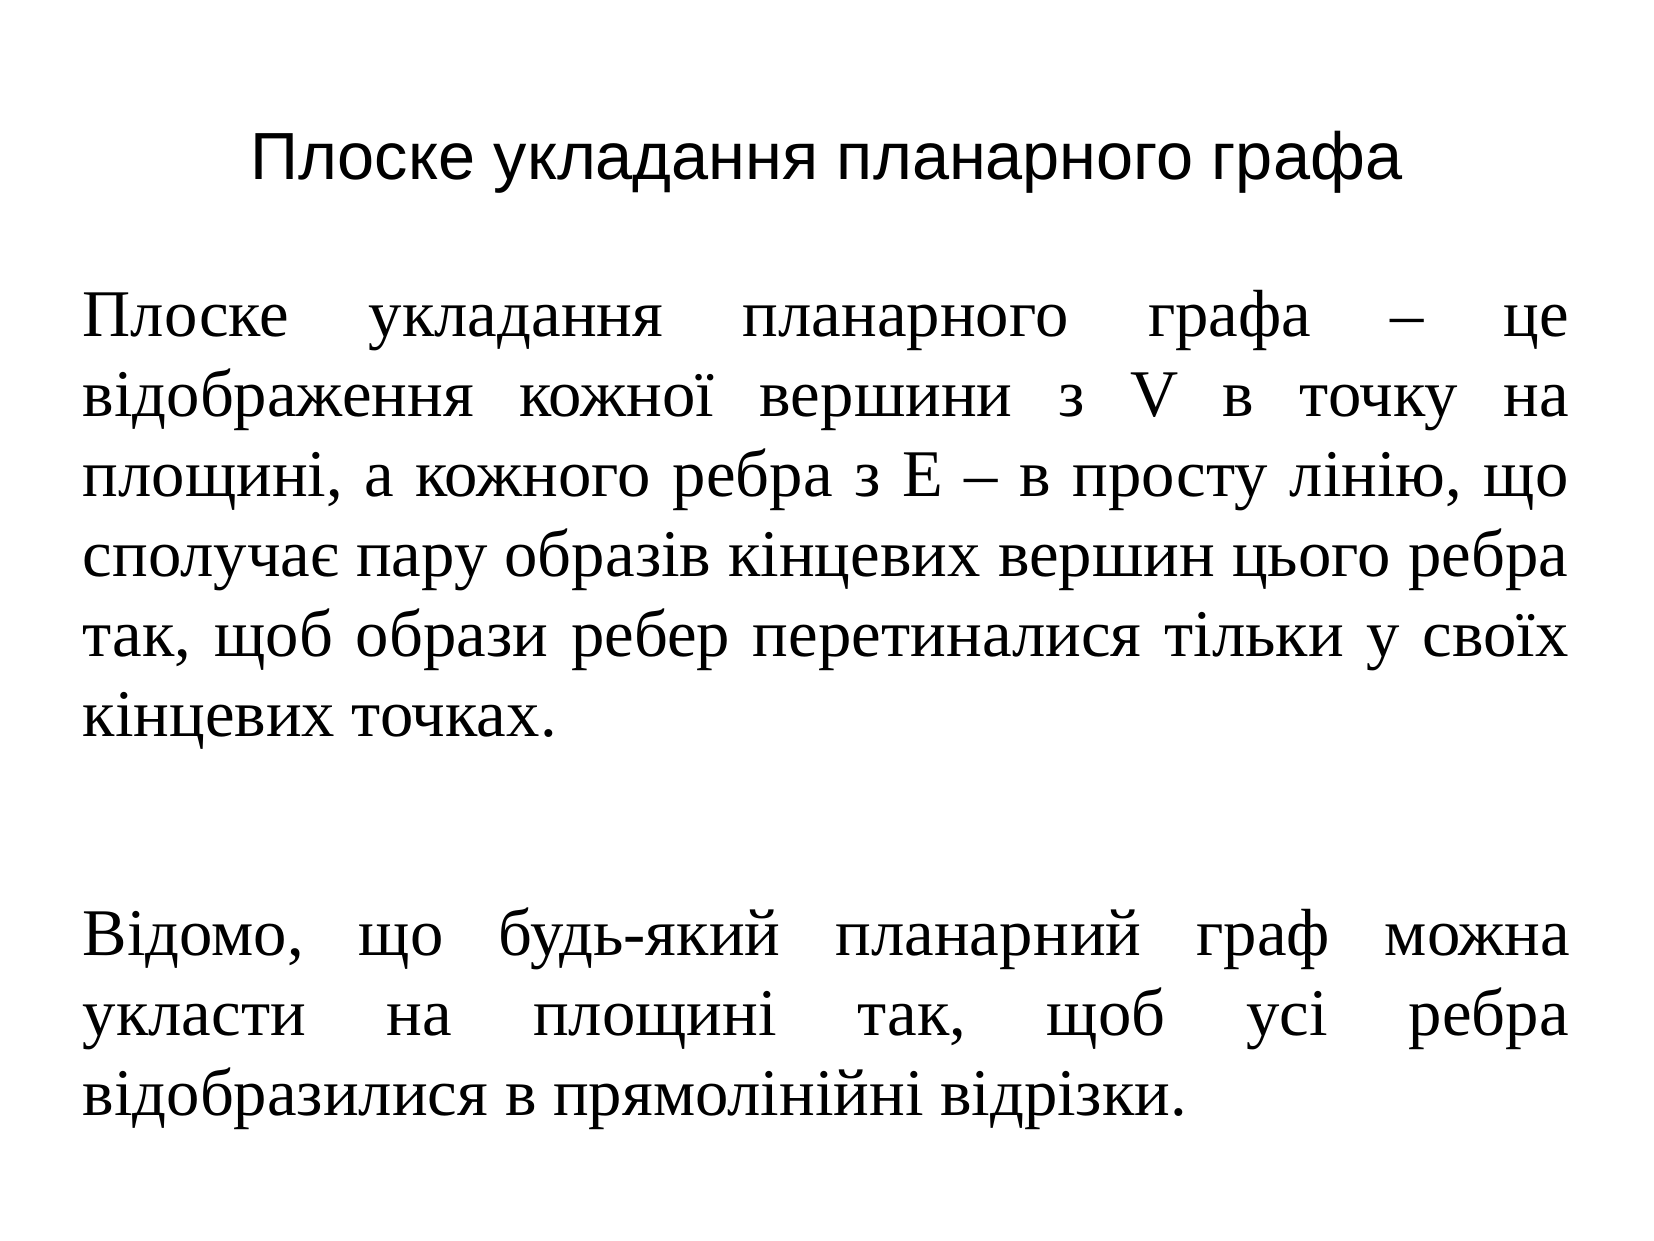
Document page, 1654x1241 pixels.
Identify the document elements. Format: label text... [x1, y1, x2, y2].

subtitle Плоске укладання планарного графа – це відображення кожної вершини з V в точку на площині, а кожного ребра з E – в просту лінію, що сполучає пару образів кінцевих вершин цього ребра так, щоб образи ребер перетиналися тільки у своїх кінцевих точках. Відомо, що будь-який планарний граф можна укласти на площині так, щоб усі ребра відобразилися в прямолінійні відрізки. [82, 270, 1571, 1129]
title Плоске укладання планарного графа [82, 49, 1571, 257]
